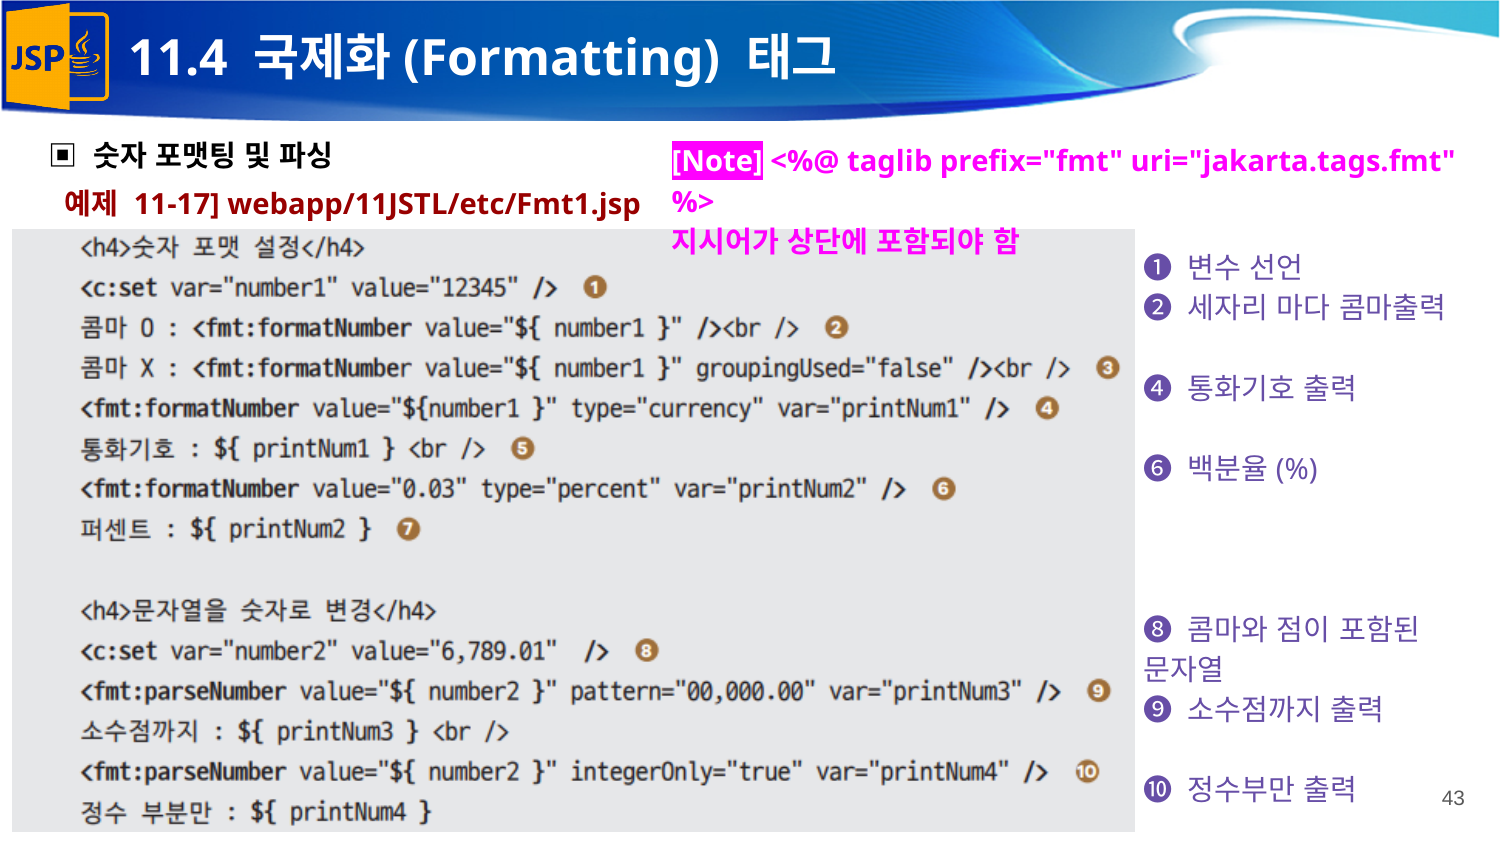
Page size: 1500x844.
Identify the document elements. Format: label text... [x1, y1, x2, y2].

text_box 예제 11-17] webapp/11JSTL/etc/Fmt1.jsp [49, 164, 656, 227]
title 11.4 국제화(Formatting) 태그 [113, 10, 1500, 105]
text_box ❶ 변수 선언 ❷ 세자리 마다 콤마출력 ❹ 통화기호 출력 ❻ 백분율(%) ❽ 콤마와 점이 포함된 문자열 ❾ 소수점까지 출력 ❿ 정수부만 출력 [1138, 229, 1500, 609]
picture [12, 229, 1135, 832]
slide_number ‹#› [1389, 764, 1480, 830]
text_box ▣ 숫자 포맷팅 및 파싱 [33, 117, 1432, 227]
text_box [Note] <%@ taglib prefix="fmt" uri="jakarta.tags.fmt" %> 지시어가 상단에 포함되야 함 [656, 122, 1486, 273]
picture [0, 0, 1500, 121]
